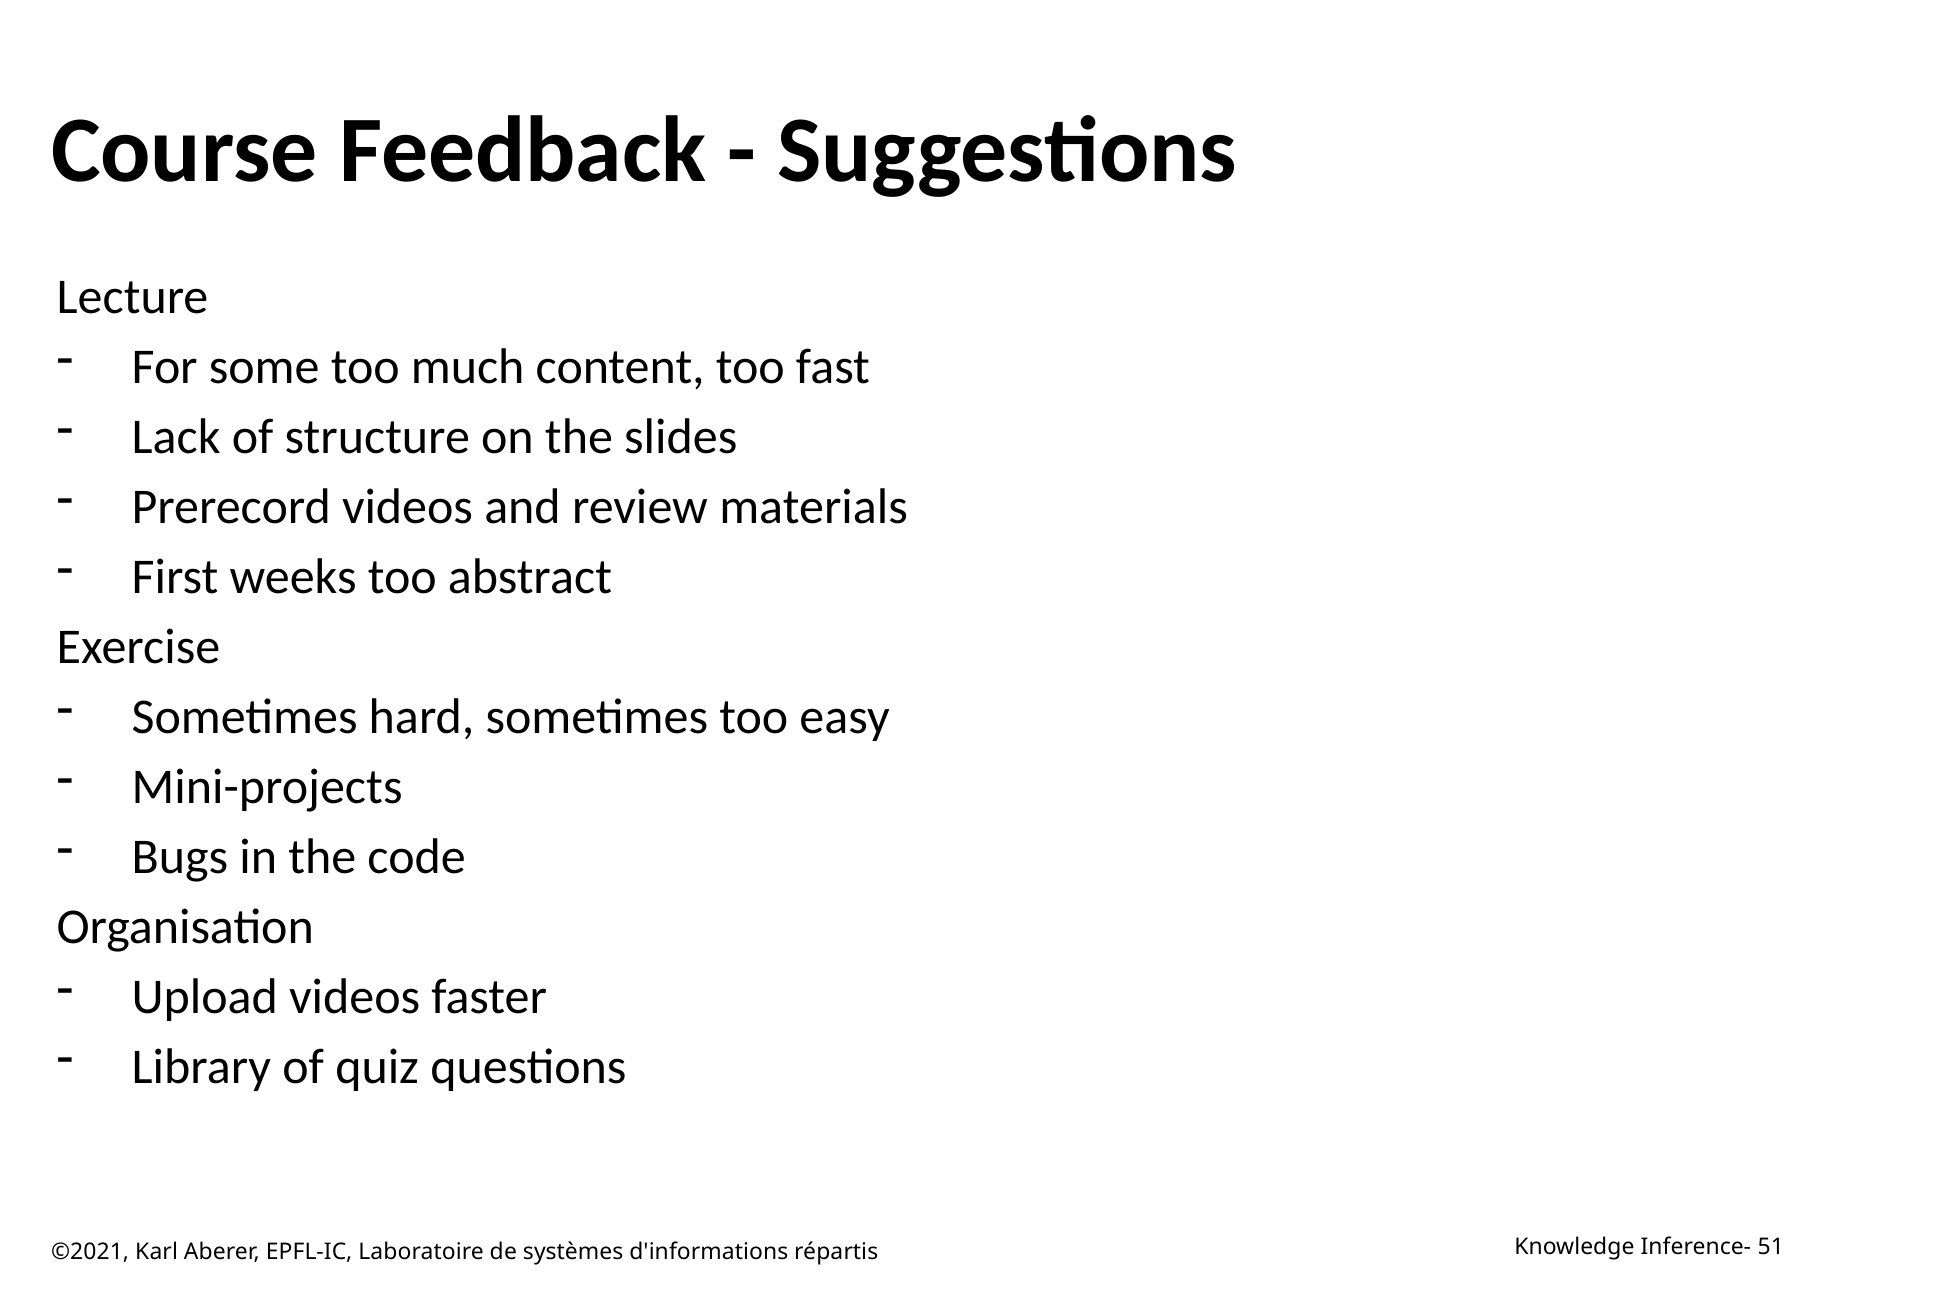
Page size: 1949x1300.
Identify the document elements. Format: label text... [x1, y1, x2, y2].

list Lecture For some too much content, too fast Lack of structure on the slides Prerecord videos and review materials First weeks too abstract Exercise Sometimes hard, sometimes too easy Mini-projects Bugs in the code Organisation Upload videos faster Library of quiz questions [37, 253, 1809, 1208]
footer ©2021, Karl Aberer, EPFL-IC, Laboratoire de systèmes d'informations répartis [32, 1227, 1284, 1271]
title Course Feedback - Suggestions [32, 57, 1908, 232]
